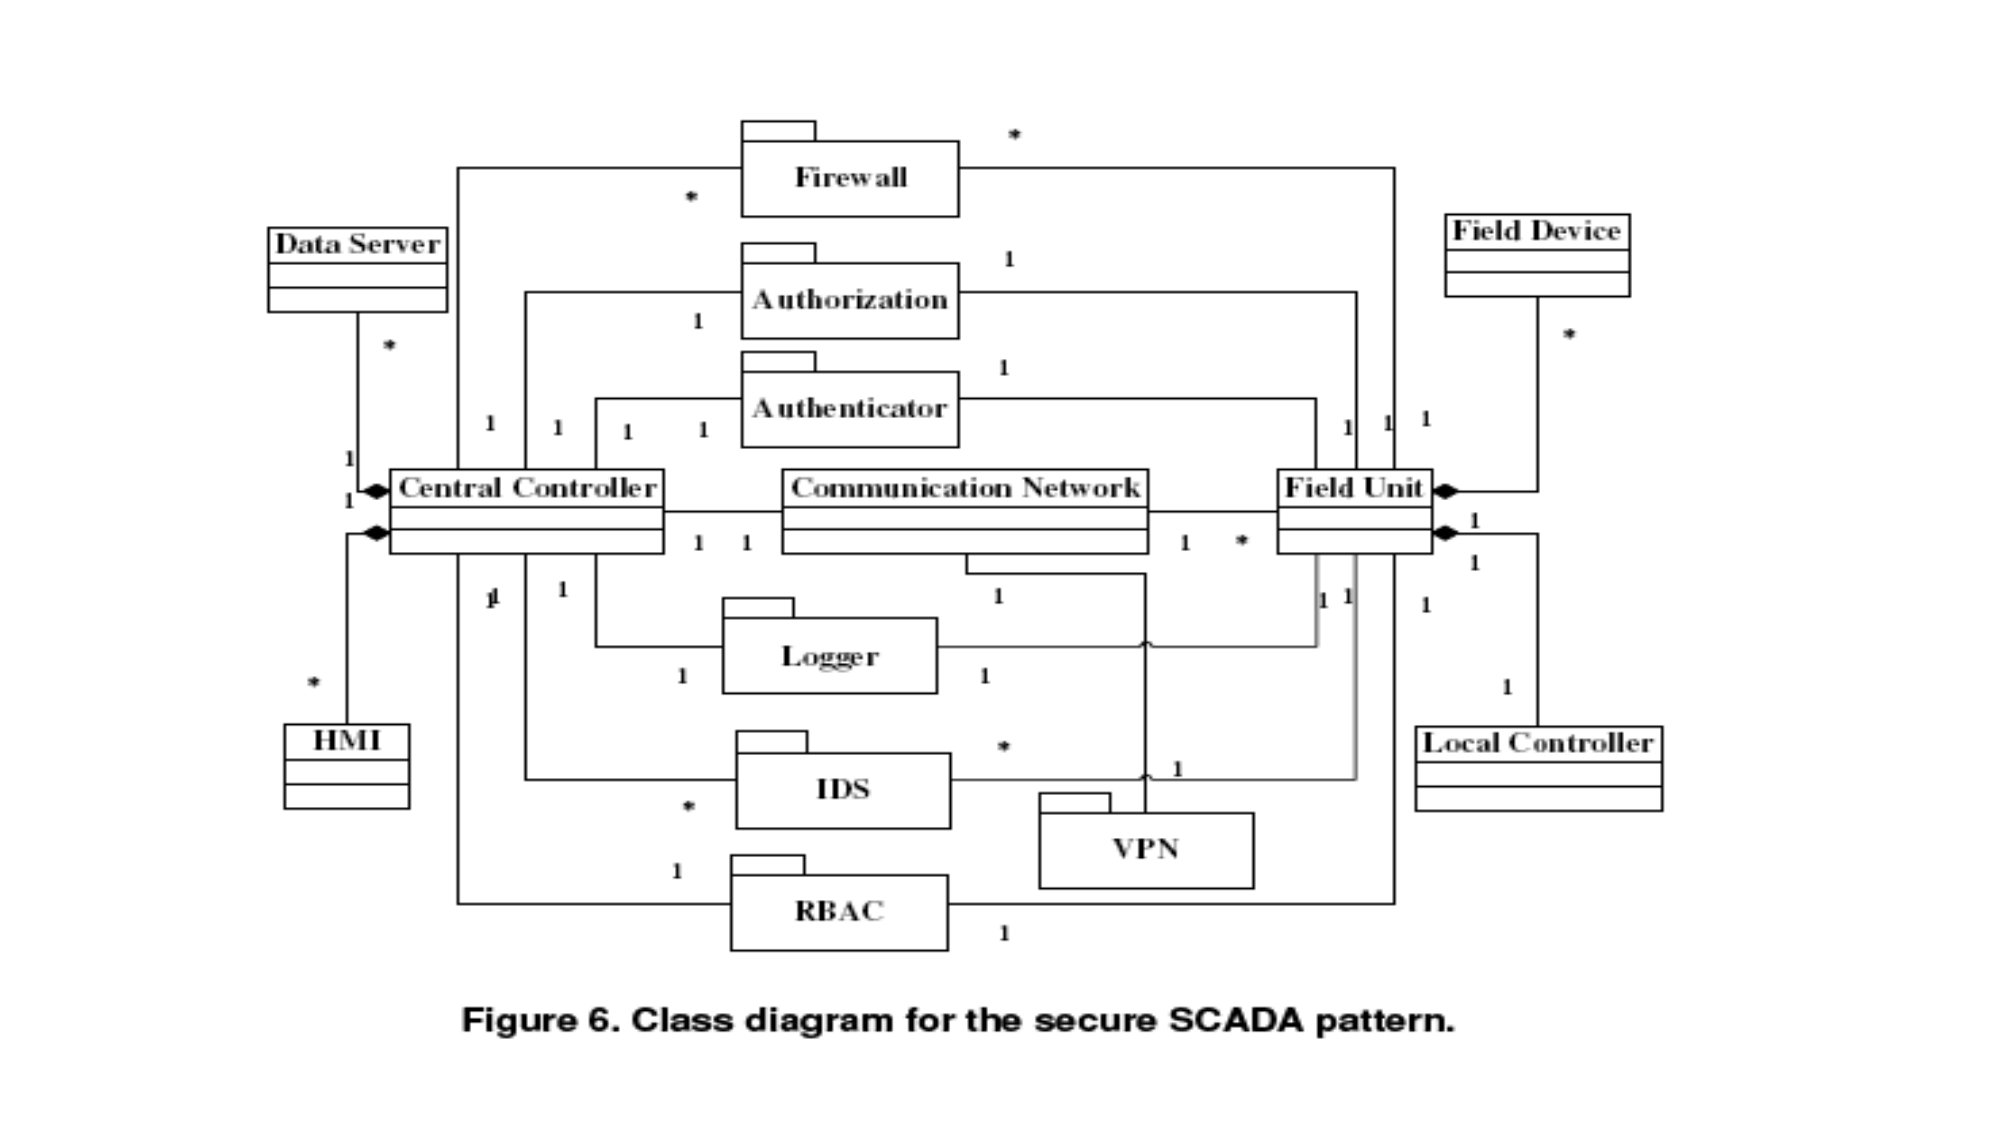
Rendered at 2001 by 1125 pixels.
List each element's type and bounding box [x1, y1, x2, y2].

list [241, 112, 1678, 1061]
